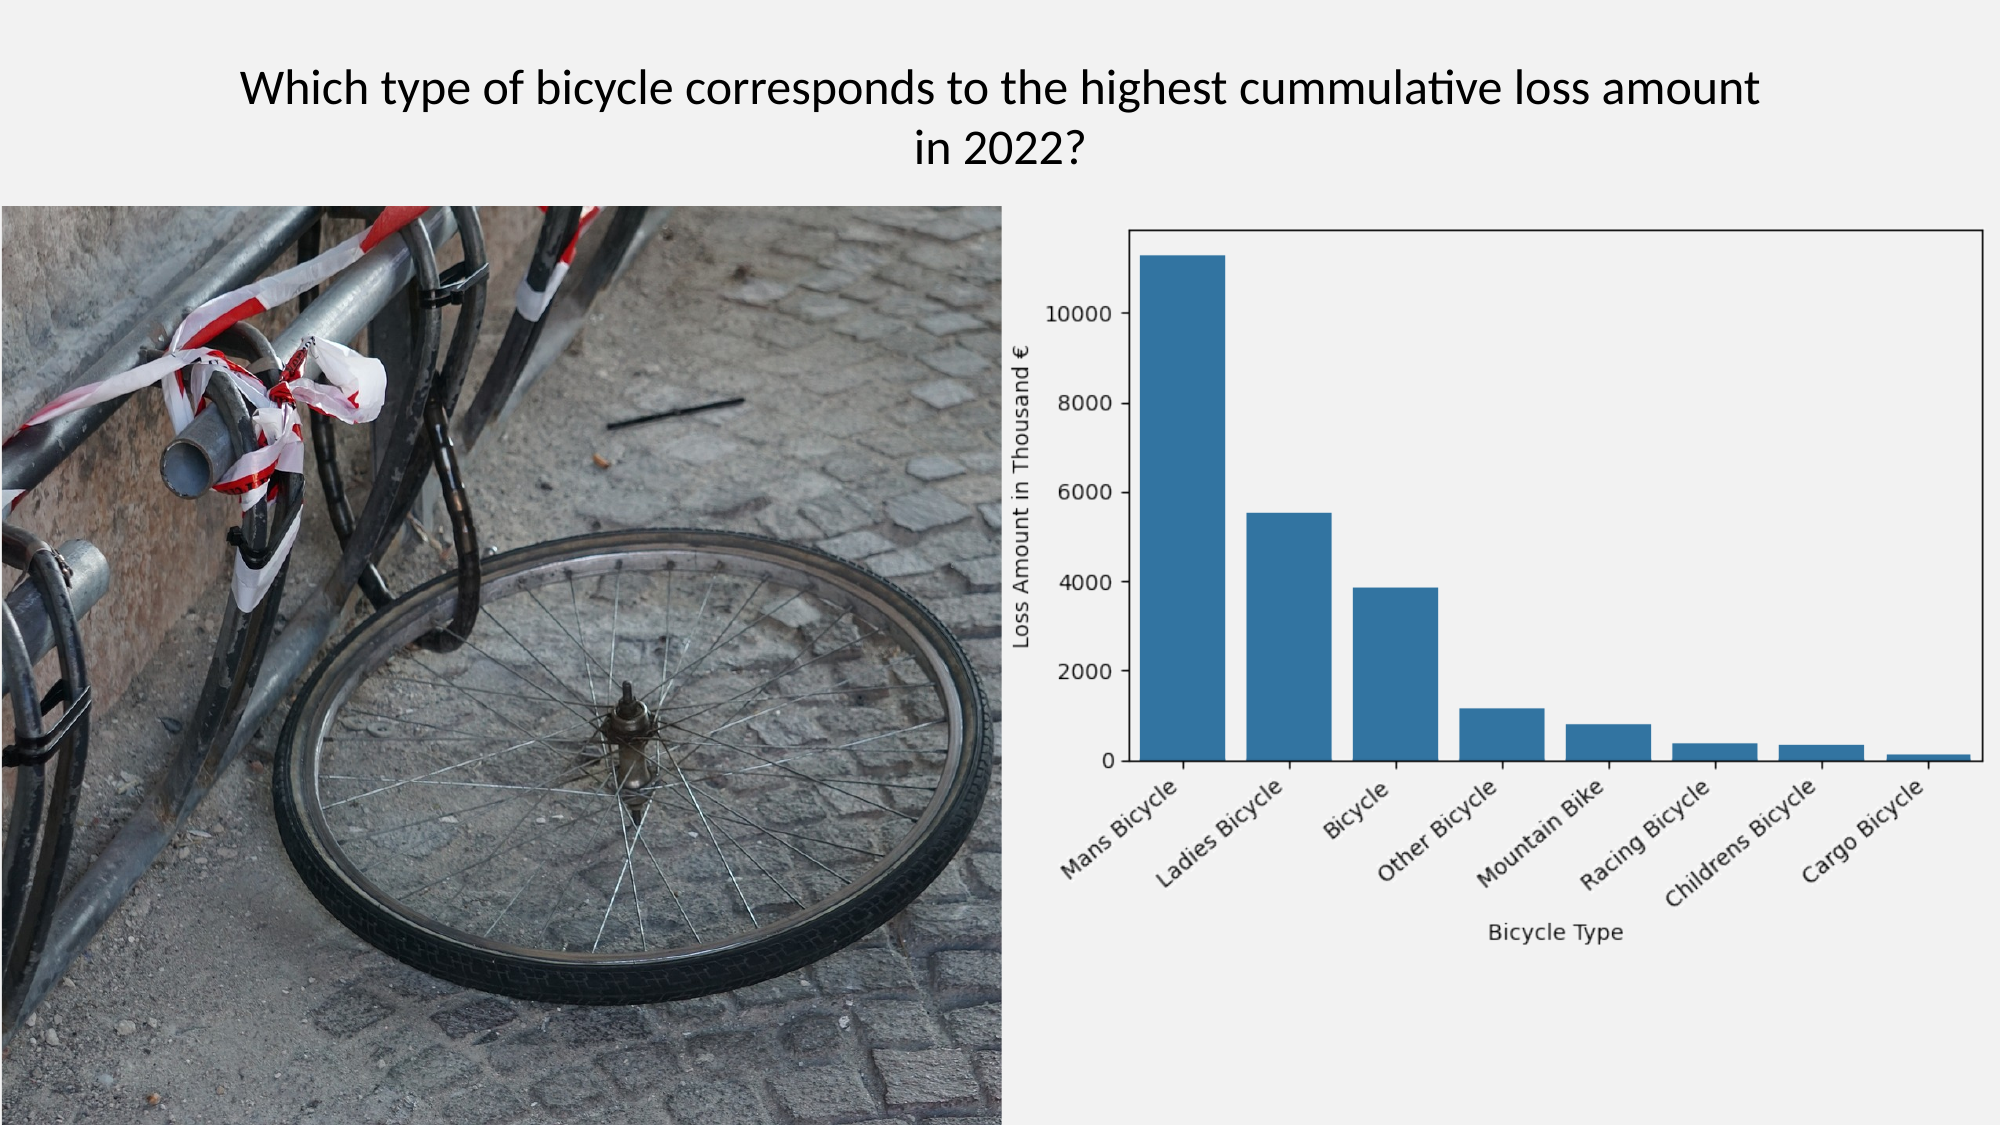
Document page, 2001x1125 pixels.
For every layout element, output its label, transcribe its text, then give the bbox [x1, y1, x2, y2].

picture [1, 206, 2000, 1125]
text_box Which type of bicycle corresponds to the highest cummulative loss amount in 2022? [211, 47, 1790, 182]
